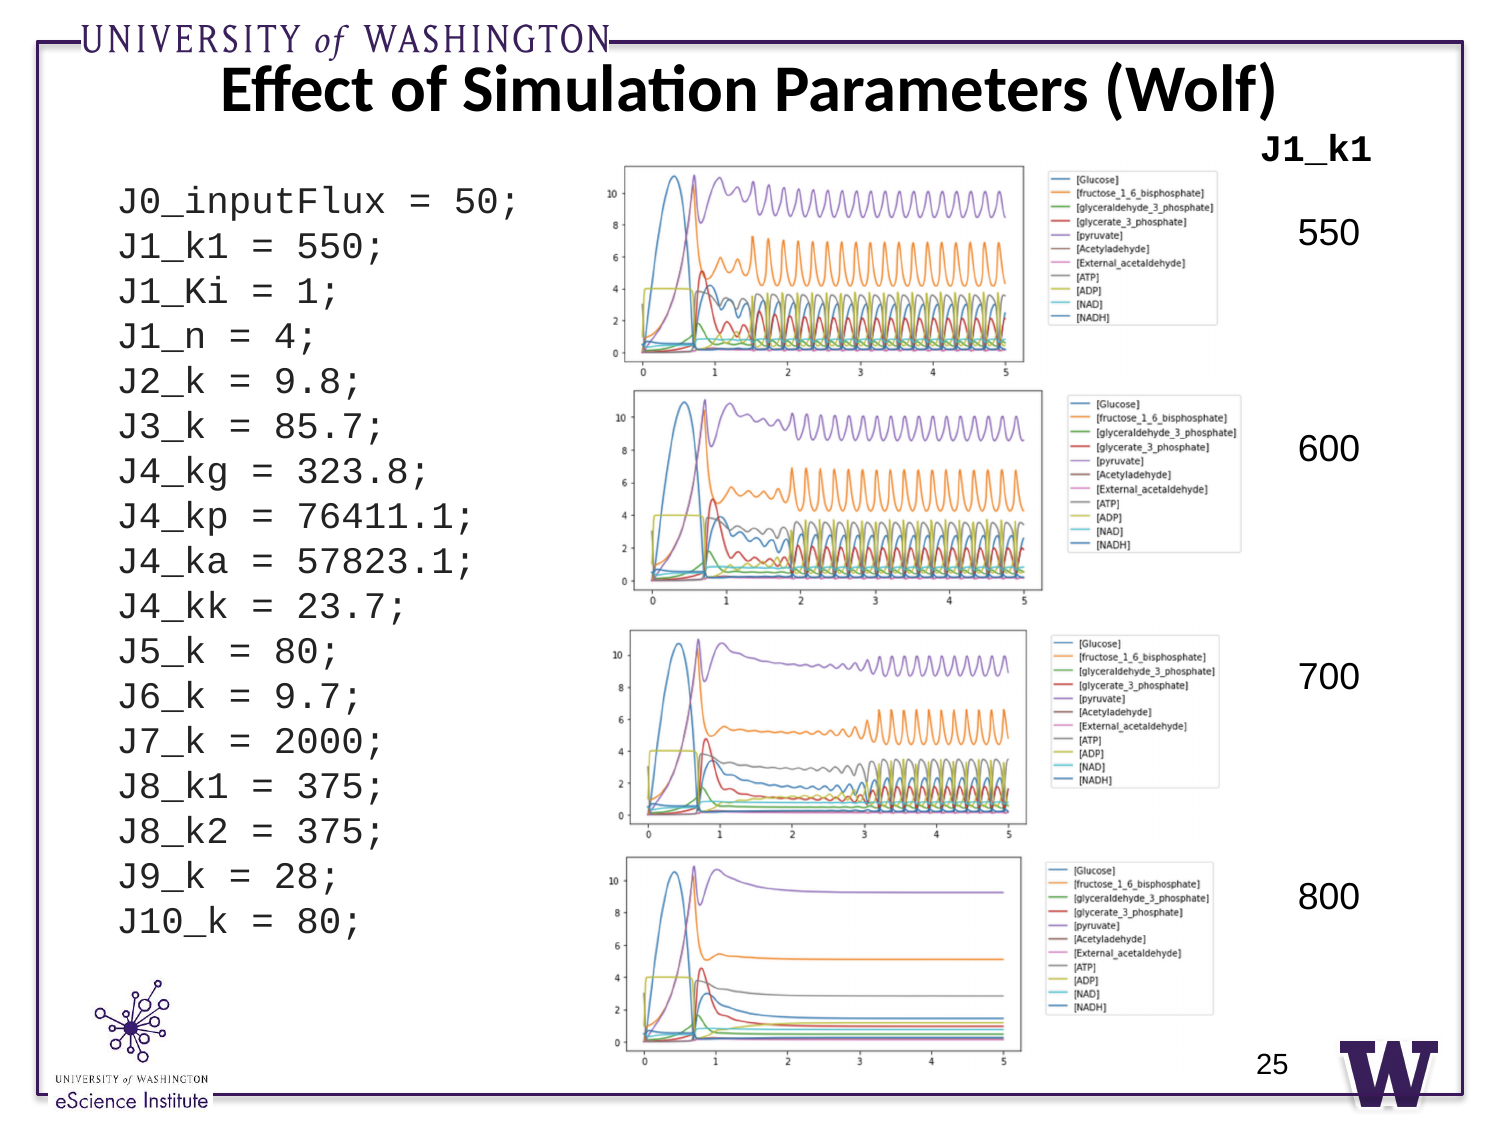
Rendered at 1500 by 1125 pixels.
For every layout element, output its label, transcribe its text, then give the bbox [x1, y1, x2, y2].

picture [1340, 1096, 1438, 1107]
slide_number 25 [1241, 1037, 1325, 1098]
picture [48, 978, 213, 1113]
text_box J1_k1 [1244, 116, 1388, 177]
text_box 600 [1283, 416, 1376, 477]
picture [81, 24, 609, 37]
text_box J0_inputFlux = 50; J1_k1 = 550; J1_Ki = 1; J1_n = 4; J2_k = 9.8; J3_k = 85.7; J4_kg = 323.8; J4_kp = 76411.1; J4_ka = 57823.1; J4_kk = 23.7; J5_k = 80; J6_k = 9.7; J7_k = 2000; J8_k1 = 375; J8_k2 = 375; J9_k = 28; J10_k = 80; [56, 168, 560, 949]
text_box 700 [1283, 644, 1376, 705]
title Effect of Simulation Parameters (Wolf) [75, 37, 1425, 175]
text_box 550 [1283, 200, 1376, 261]
picture [1340, 1041, 1438, 1093]
picture [603, 623, 1240, 1075]
picture [603, 158, 1268, 607]
text_box 800 [1283, 864, 1376, 925]
